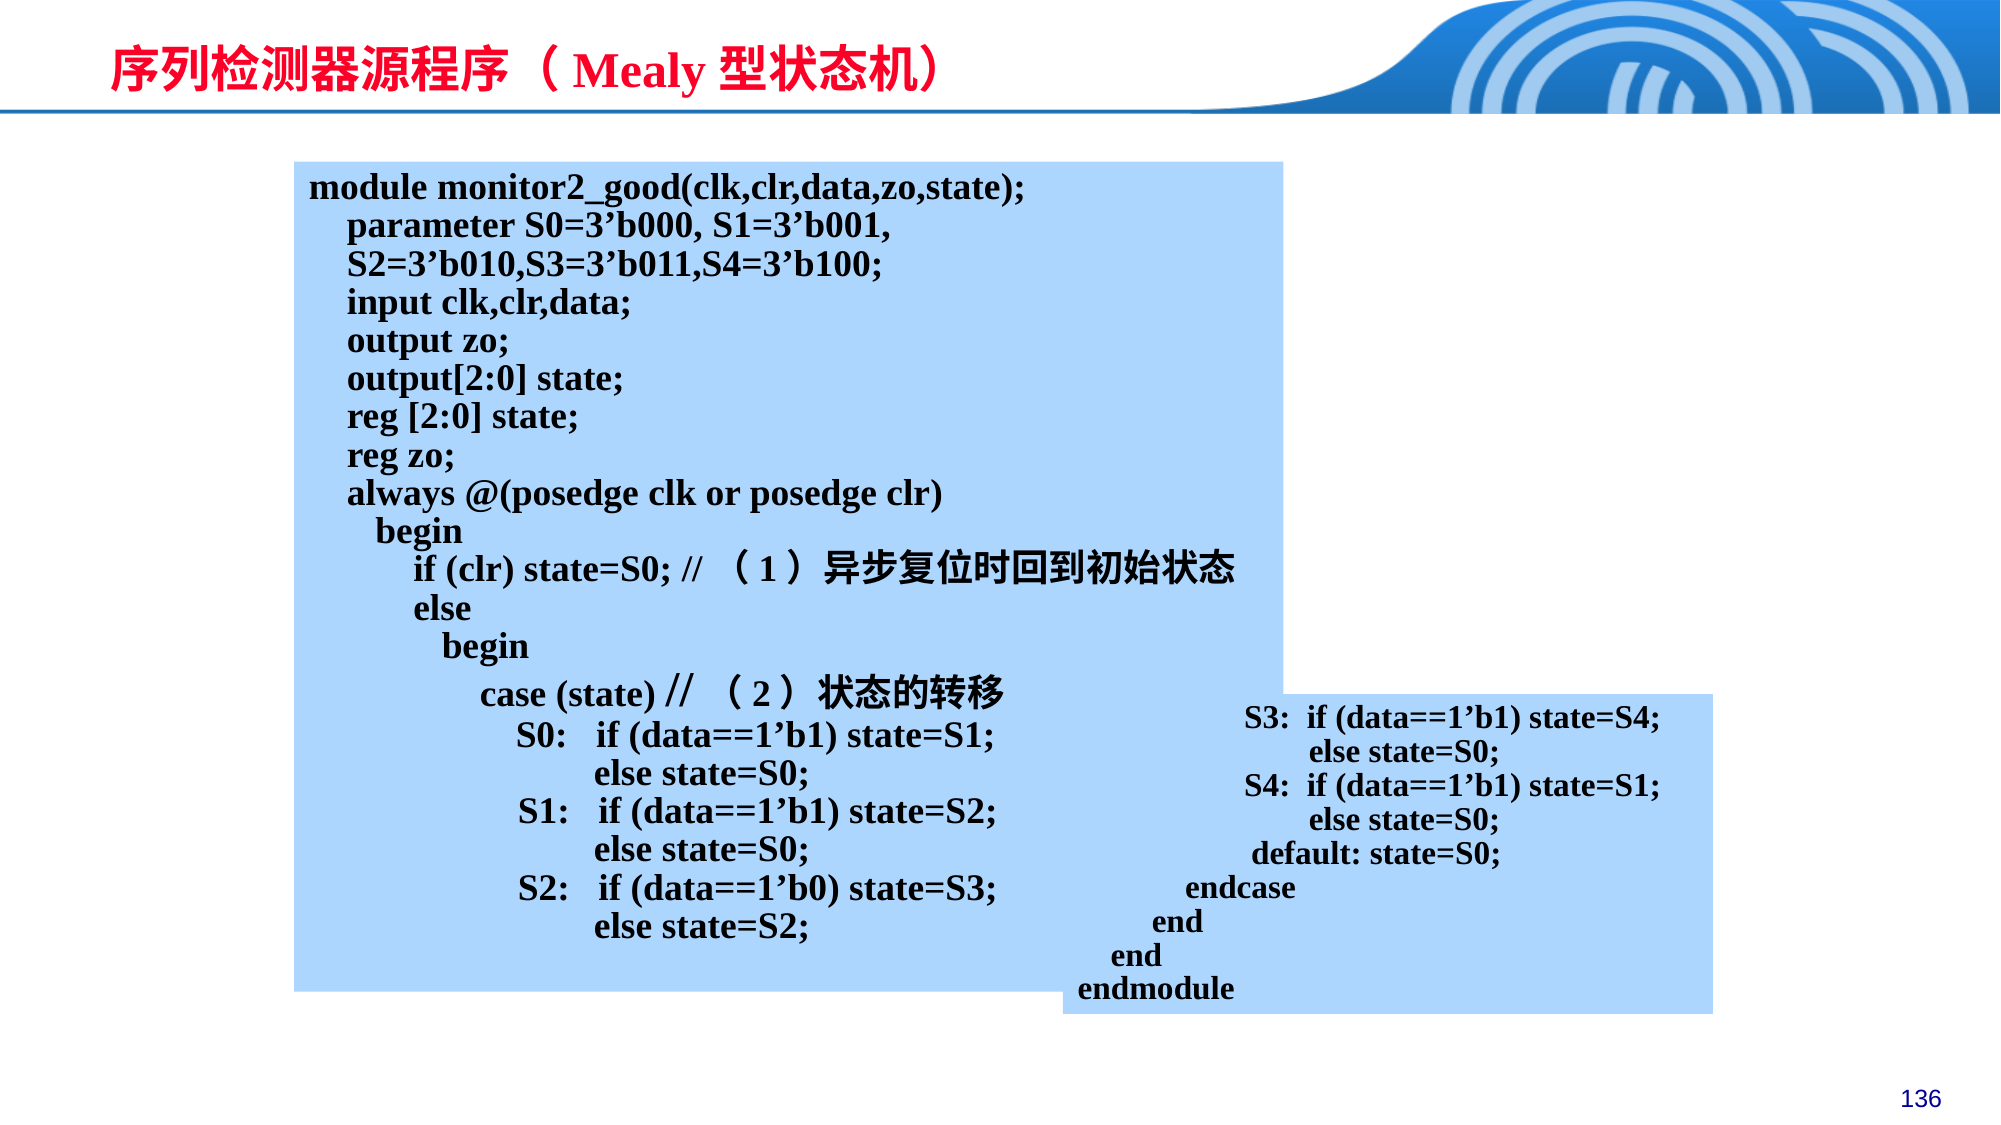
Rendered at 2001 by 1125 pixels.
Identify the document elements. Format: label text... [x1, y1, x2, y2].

picture [0, 0, 2000, 114]
text_box S3: if (data==1’b1) state=S4; else state=S0; S4: if (data==1’b1) state=S1; else state=S0; default: state=S0; endcase end end endmodule [1062, 694, 1713, 1014]
text_box module monitor2_good(clk,clr,data,zo,state); parameter S0=3’b000, S1=3’b001, S2=3’b010,S3=3’b011,S4=3’b100; input clk,clr,data; output zo; output[2:0] state; reg [2:0] state; reg zo; always @(posedge clk or posedge clr) begin if (clr) state=S0; //（1）异步复位时回到初始状态 else begin case (state) //（2）状态的转移 S0: if (data==1’b1) state=S1; else state=S0; S1: if (data==1’b1) state=S2; else state=S0; S2: if (data==1’b0) state=S3; else state=S2; [294, 161, 1284, 992]
title 序列检测器源程序（Mealy型状态机） [99, 40, 1226, 103]
